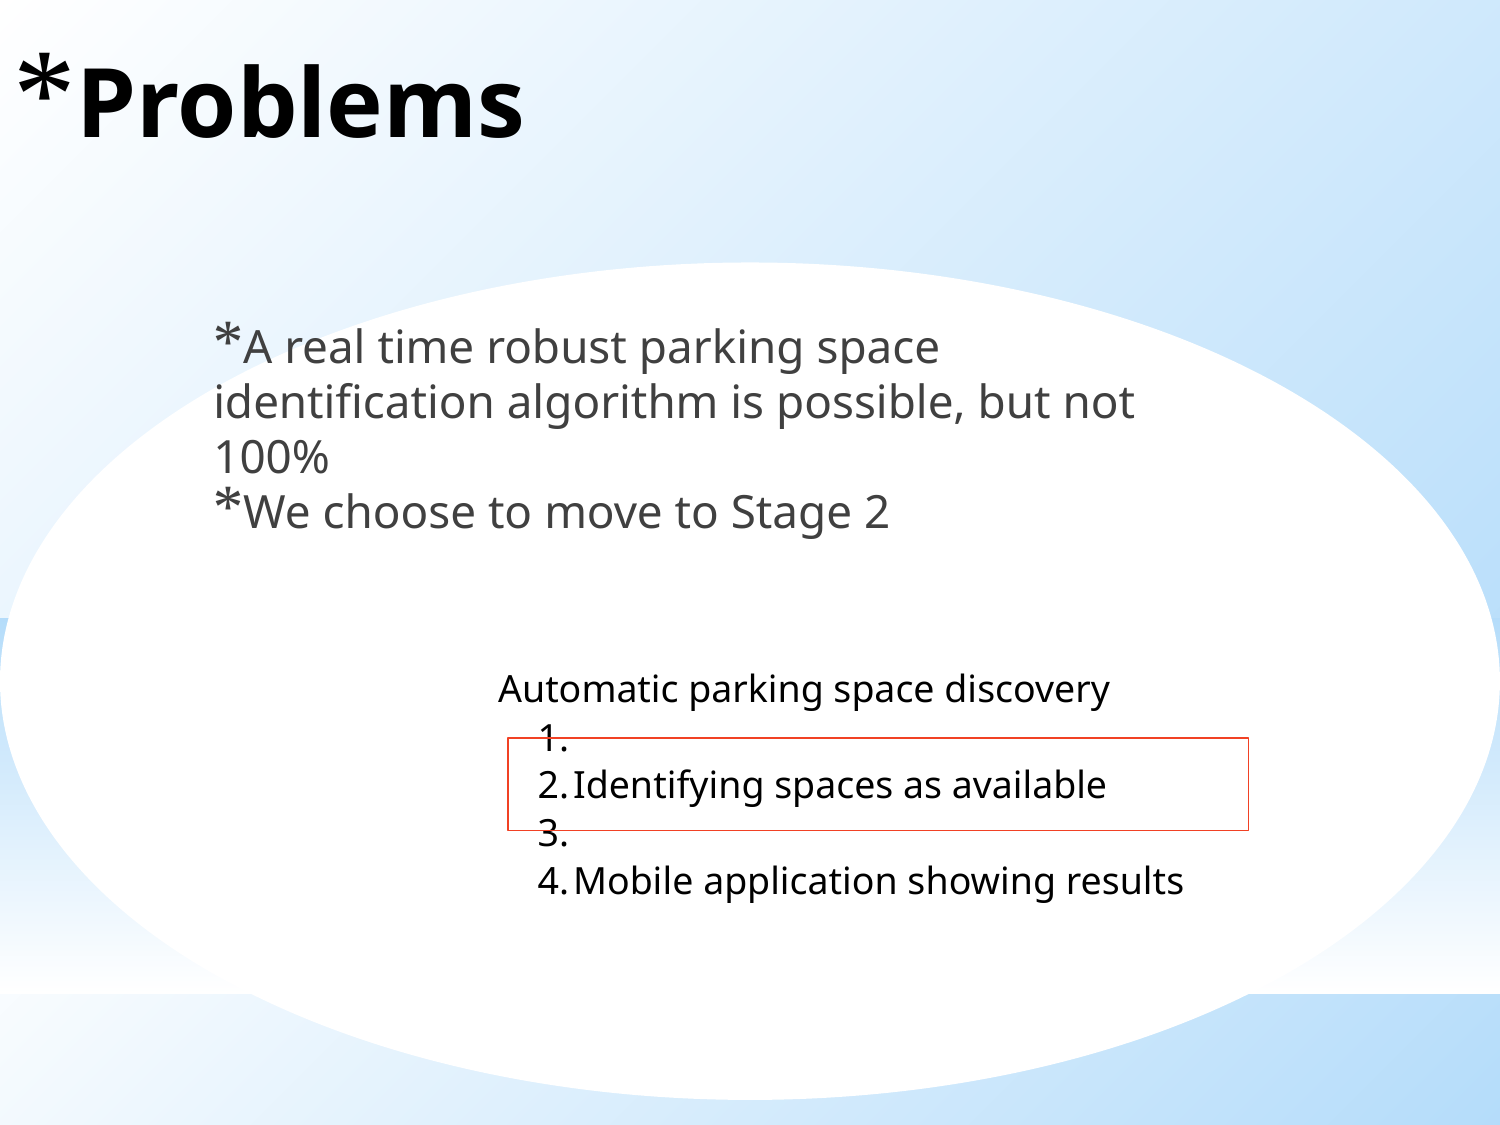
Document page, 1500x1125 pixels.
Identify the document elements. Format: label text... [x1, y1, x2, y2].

text_box Automatic parking space discovery Identifying spaces as available Mobile application showing results [483, 658, 1234, 988]
text_box Problems [0, 34, 1069, 222]
text_box A real time robust parking space identification algorithm is possible, but not 100% We choose to move to Stage 2 [198, 310, 1249, 880]
text_box [508, 738, 1249, 831]
